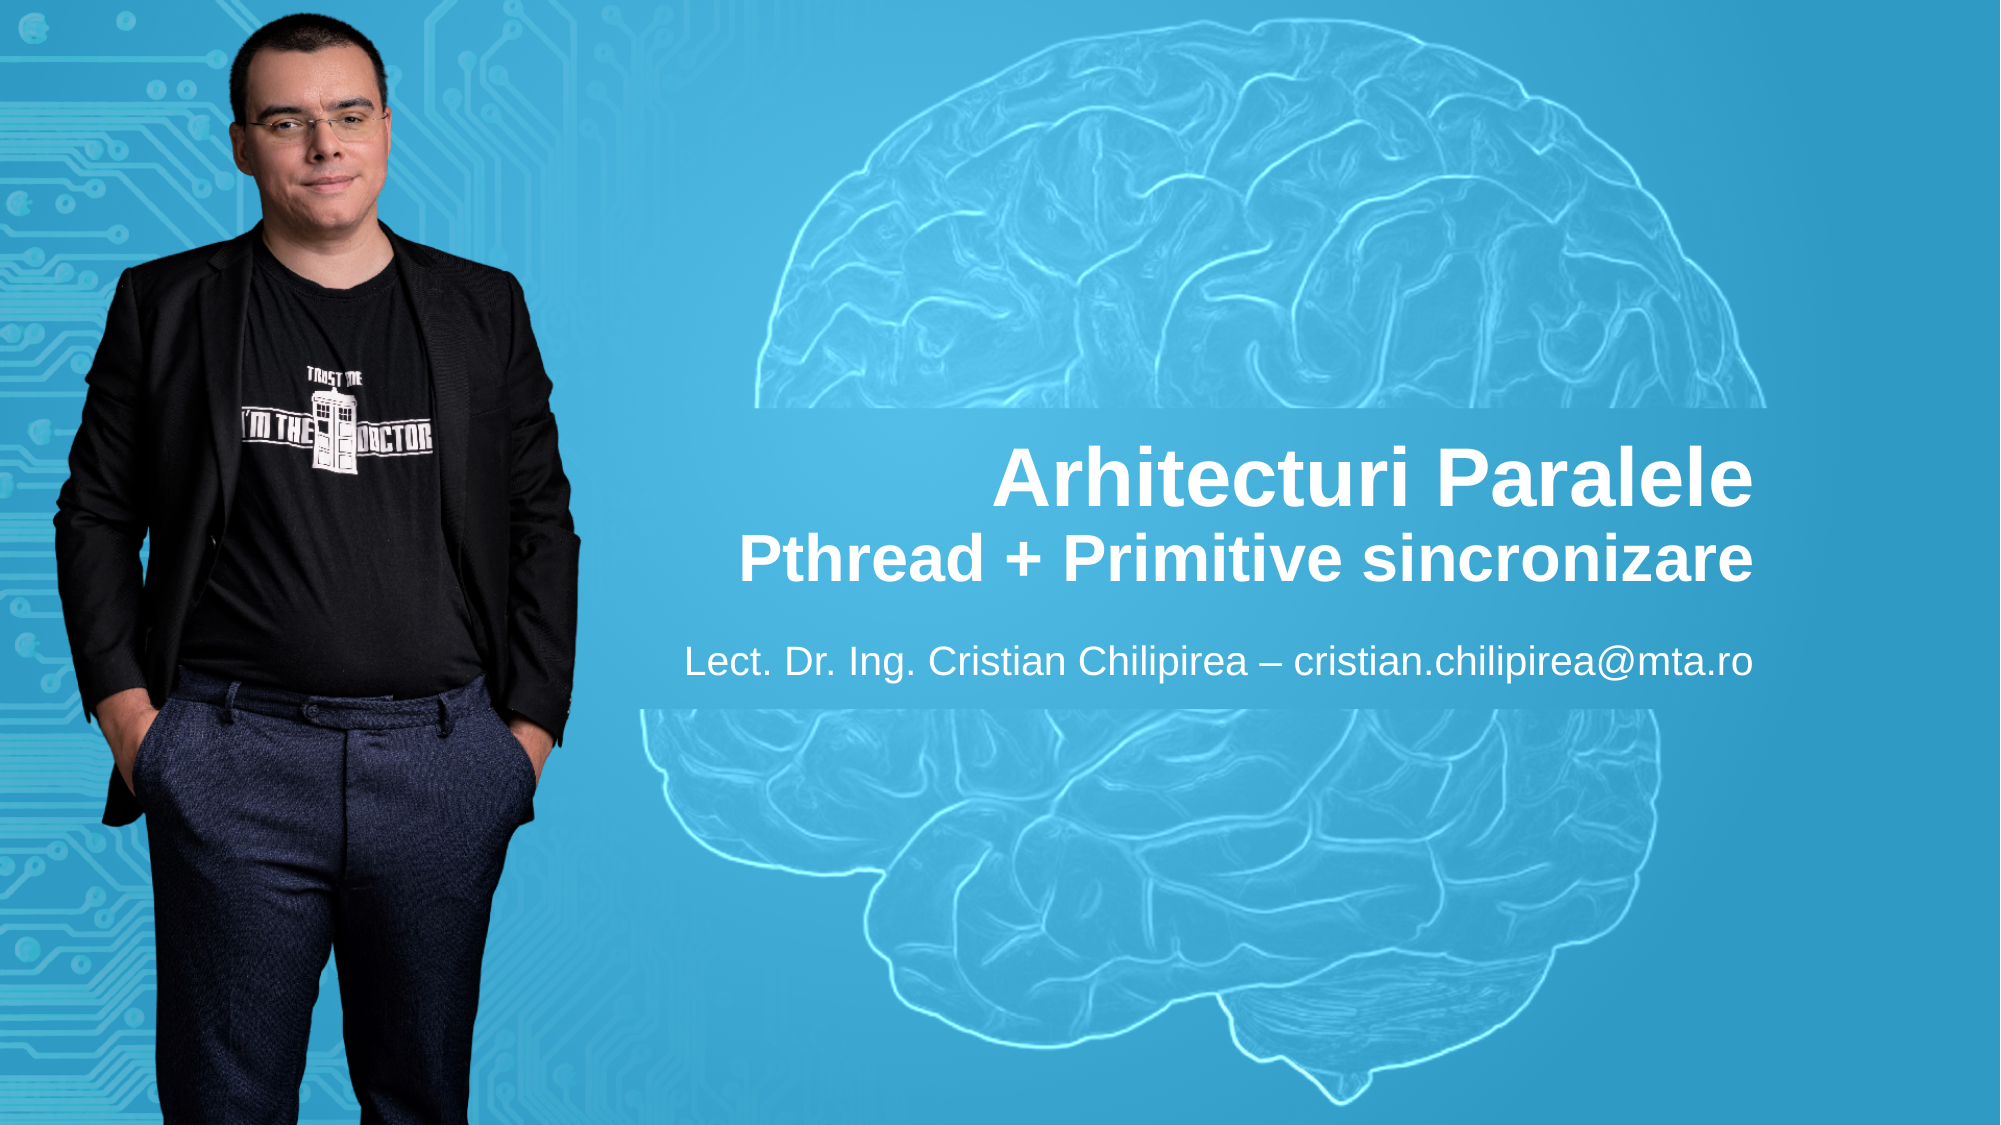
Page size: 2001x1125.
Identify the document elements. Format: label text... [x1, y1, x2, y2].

picture [0, 0, 2000, 1125]
title Arhitecturi Paralele Pthread + Primitive sincronizare [485, 353, 1771, 604]
subtitle Lect. Dr. Ing. Cristian Chilipirea – cristian.chilipirea@mta.ro [638, 632, 1771, 693]
